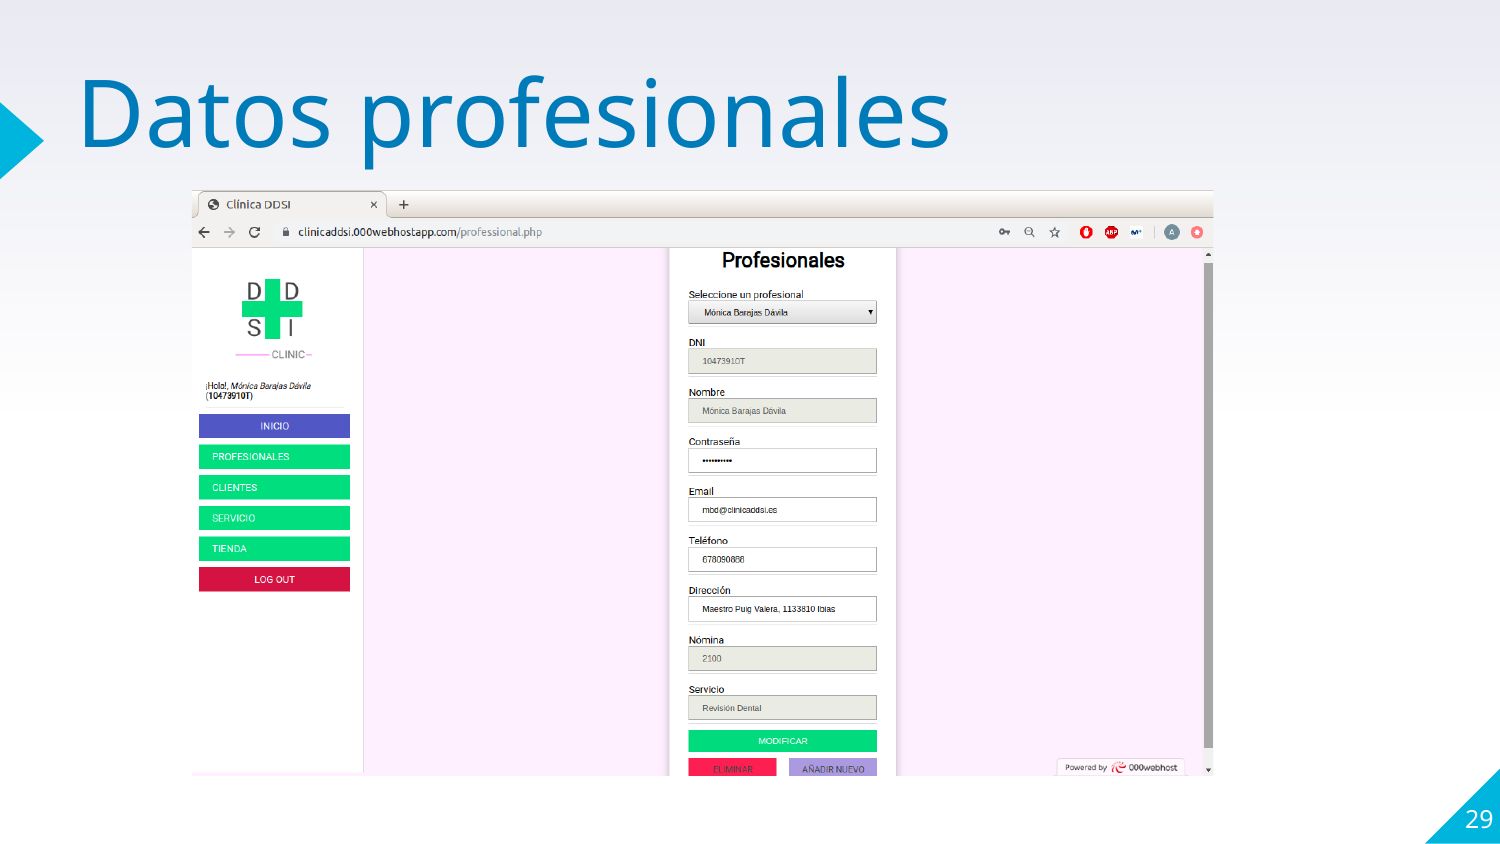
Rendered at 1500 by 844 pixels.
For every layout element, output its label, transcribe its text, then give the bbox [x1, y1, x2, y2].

picture [191, 190, 1214, 777]
title Datos profesionales [76, 75, 1329, 191]
slide_number 29 [1418, 760, 1494, 838]
